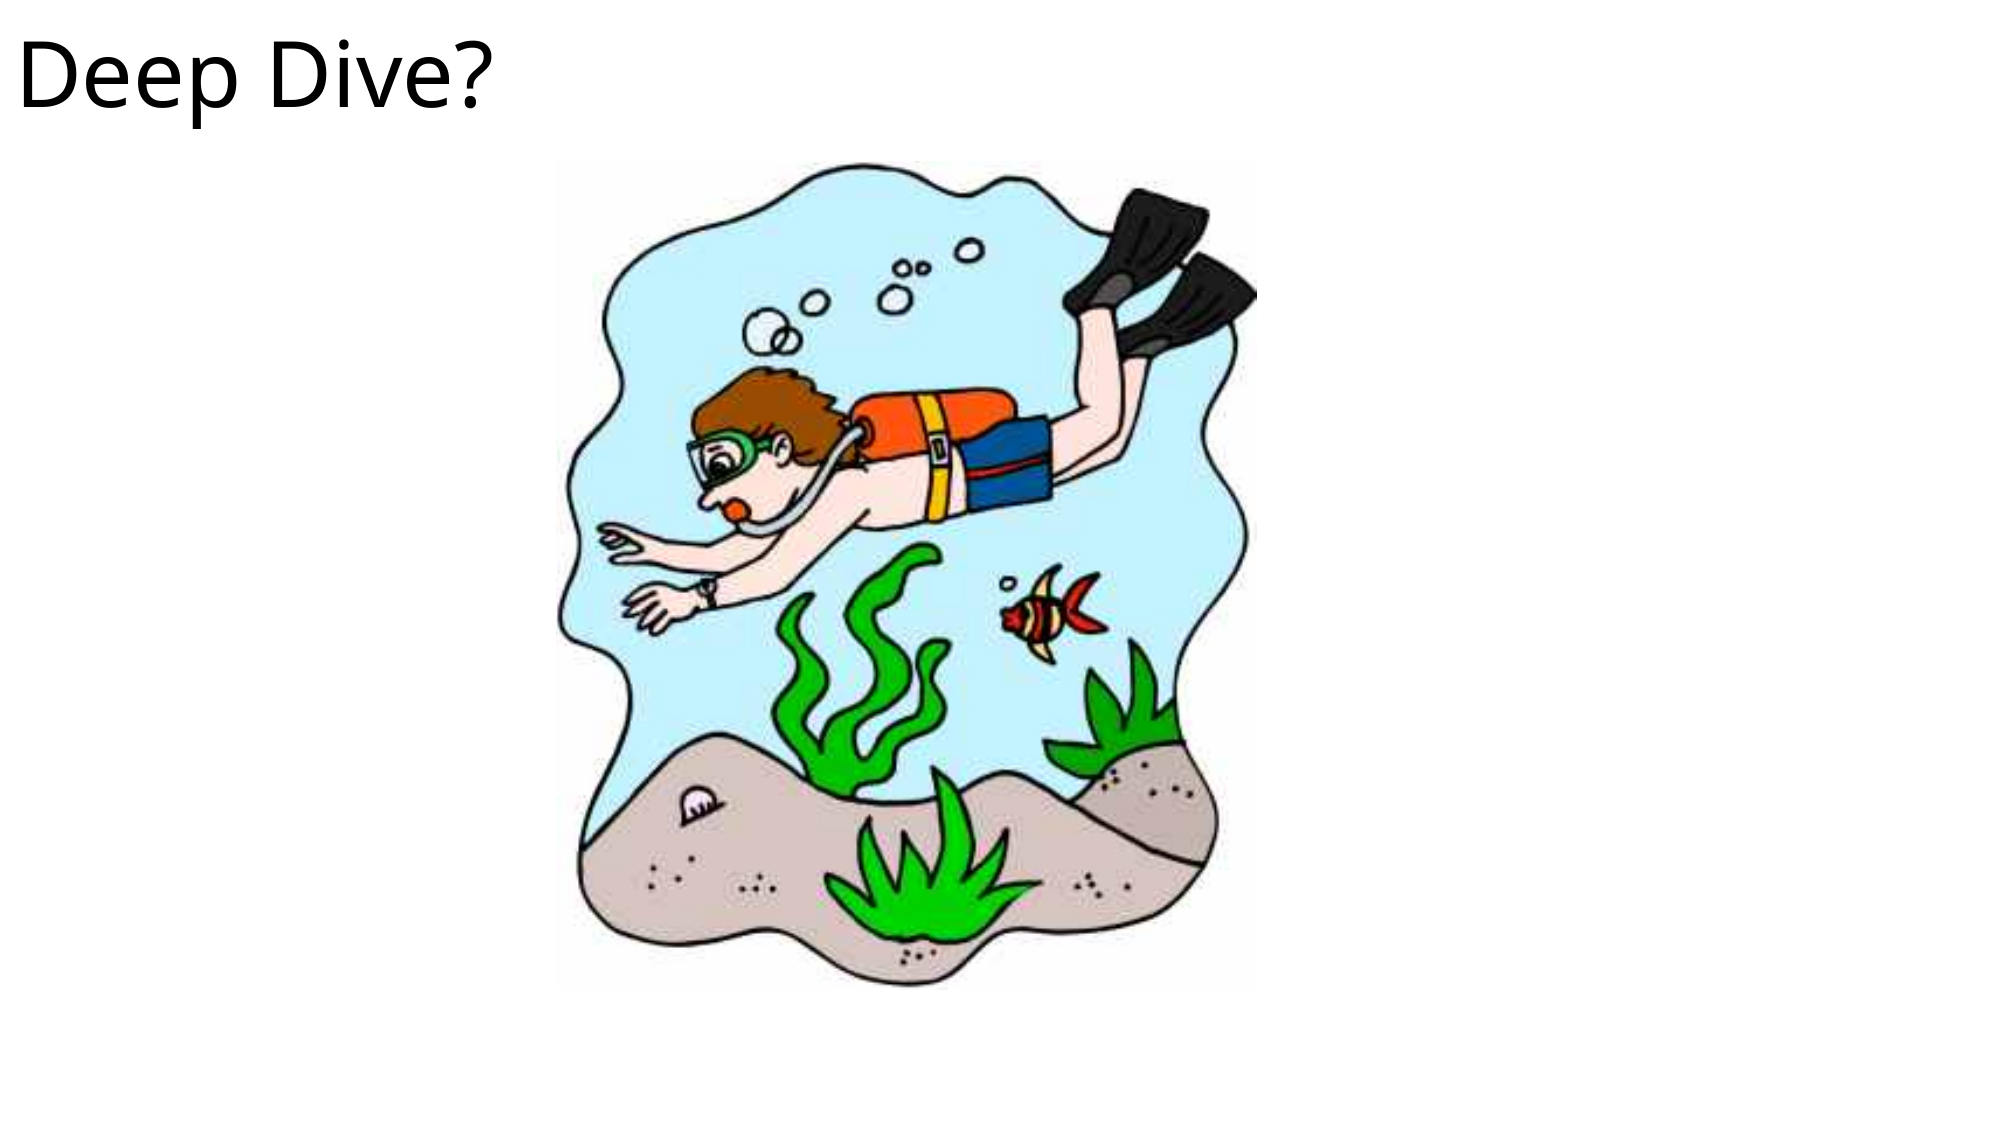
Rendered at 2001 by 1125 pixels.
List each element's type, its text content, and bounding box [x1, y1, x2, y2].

picture [556, 161, 1257, 990]
title Deep Dive? [0, 0, 2000, 157]
